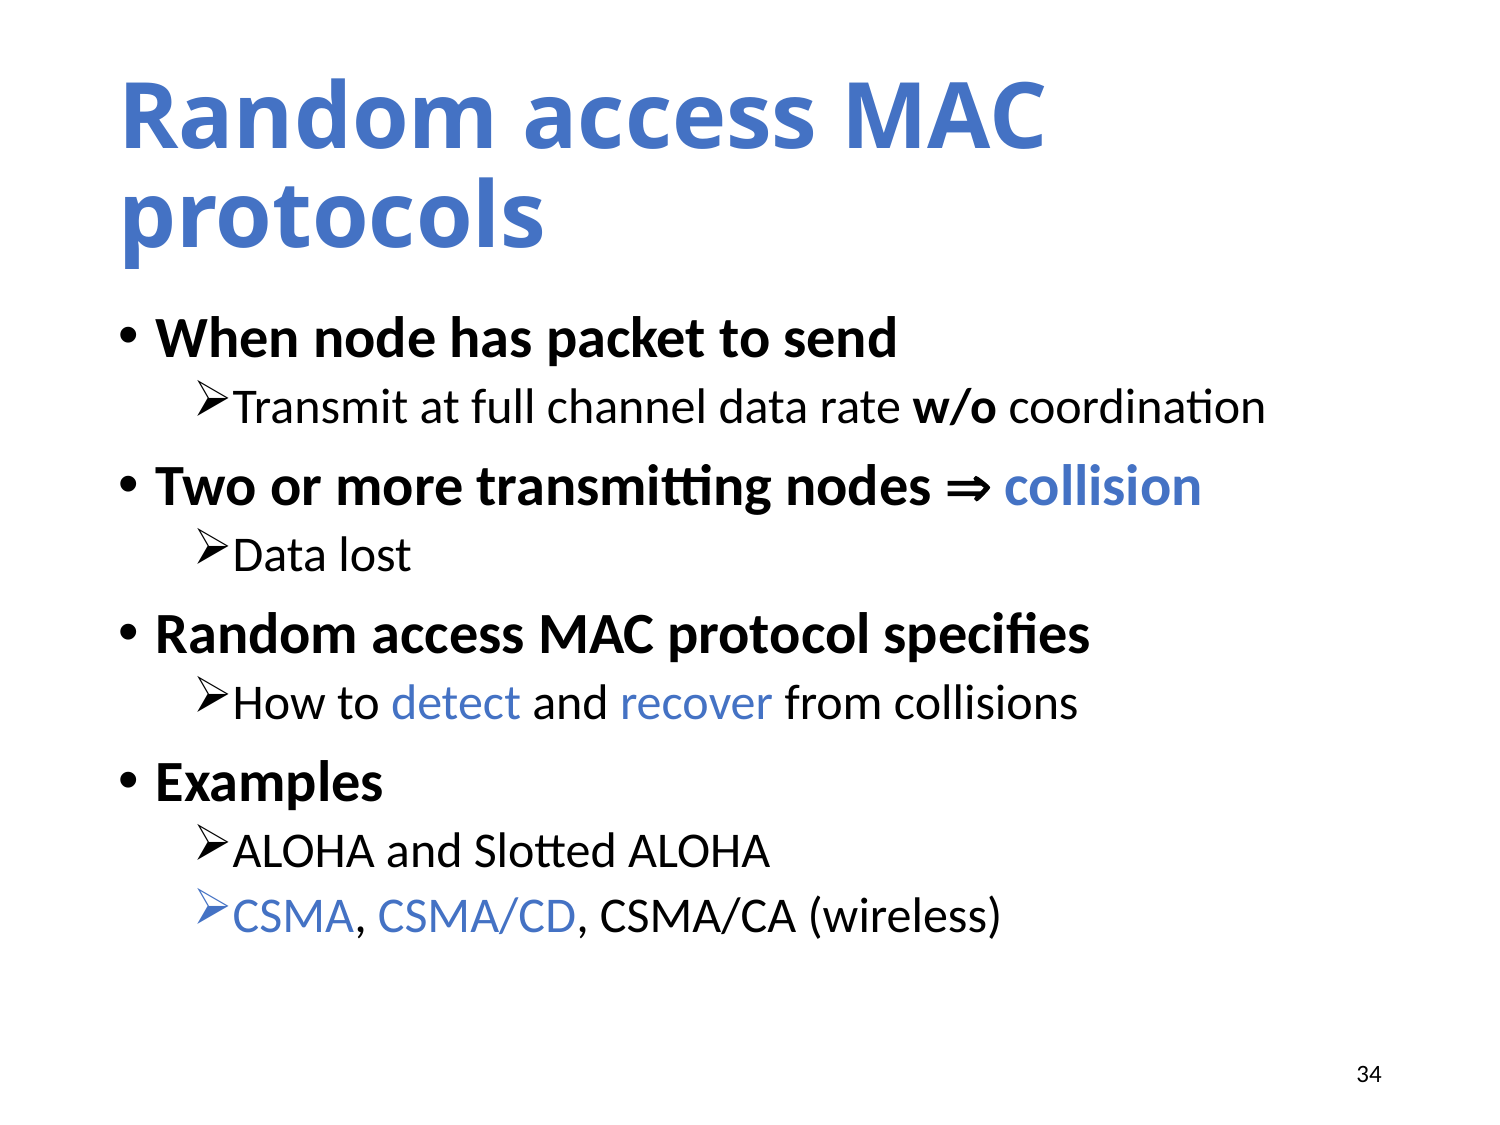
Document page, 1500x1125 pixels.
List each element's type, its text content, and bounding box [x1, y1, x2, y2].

slide_number 34 [1059, 1042, 1397, 1103]
title Random access MAC protocols [103, 59, 1397, 278]
list When node has packet to send Transmit at full channel data rate w/o coordination Two or more transmitting nodes  collision Data lost Random access MAC protocol specifies How to detect and recover from collisions Examples ALOHA and Slotted ALOHA CSMA, CSMA/CD, CSMA/CA (wireless) [103, 299, 1397, 1014]
